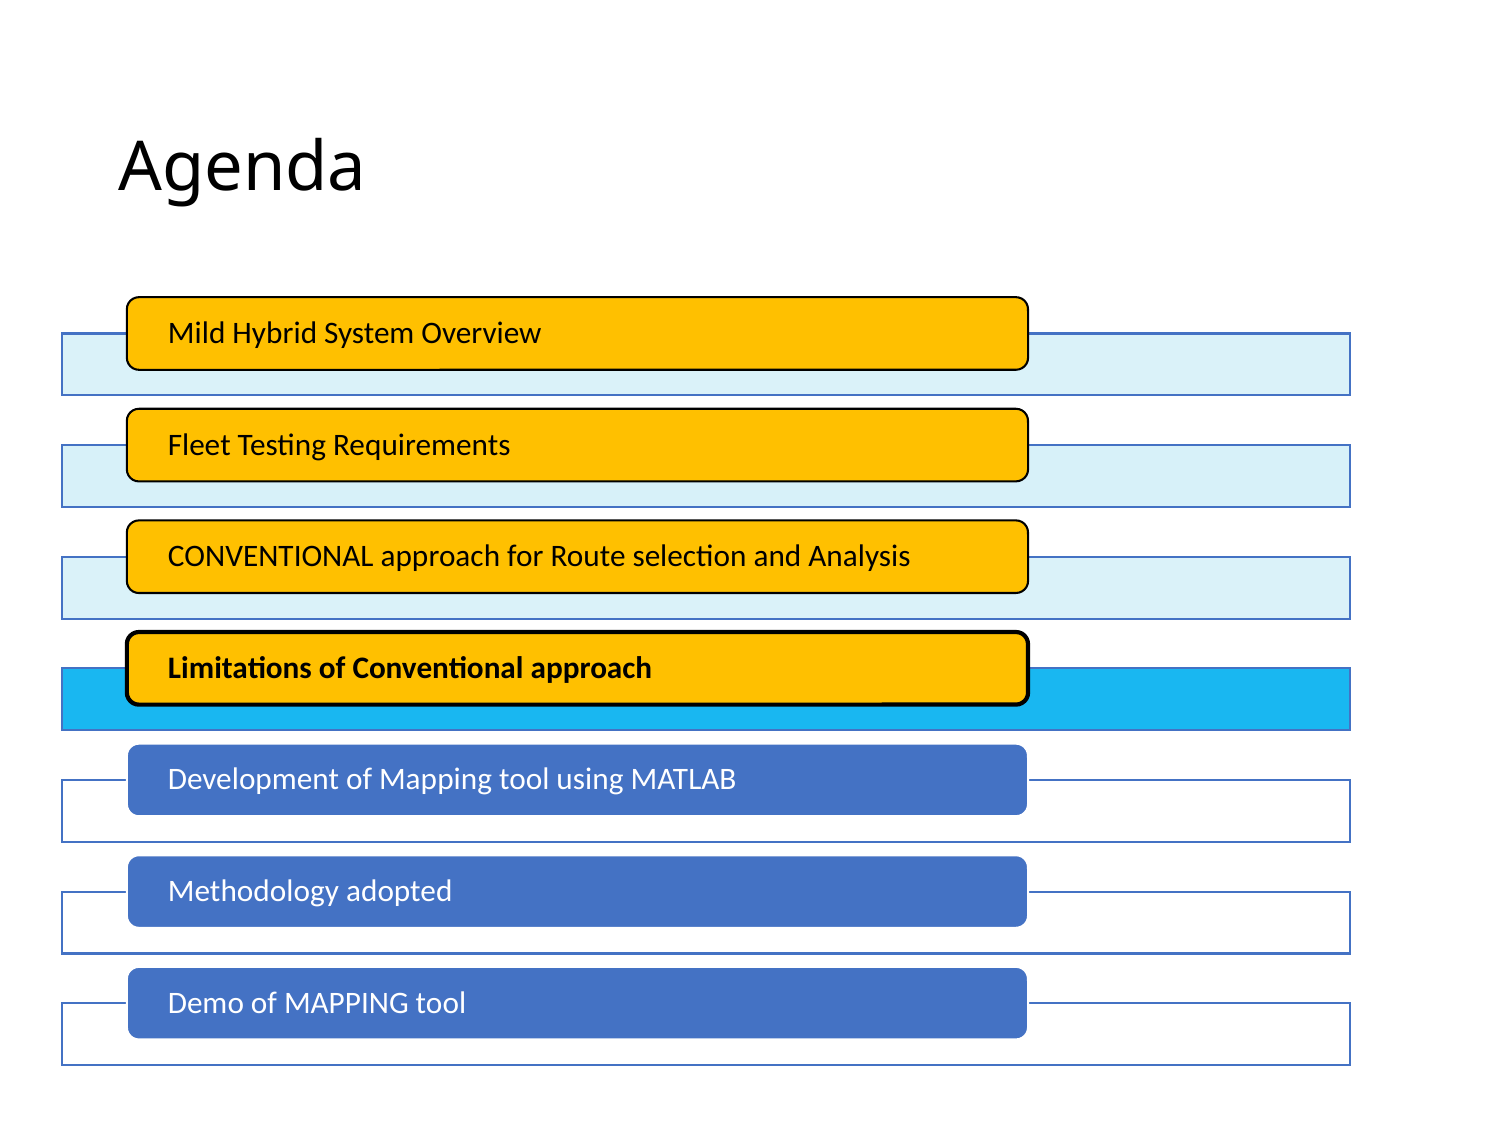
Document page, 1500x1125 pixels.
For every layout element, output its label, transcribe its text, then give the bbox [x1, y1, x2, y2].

title Agenda [103, 59, 1397, 278]
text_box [62, 274, 1350, 1088]
